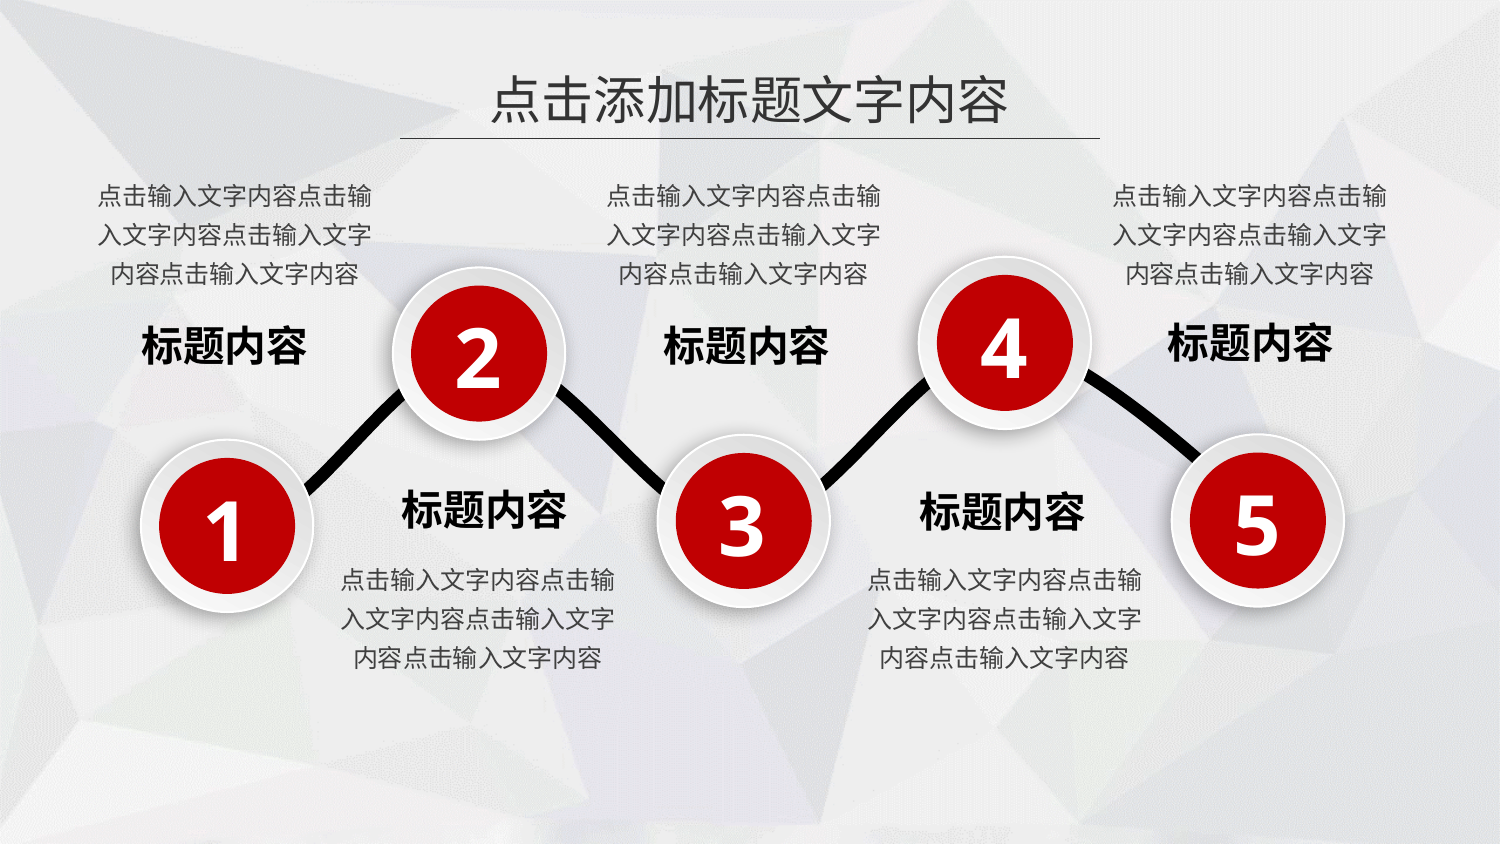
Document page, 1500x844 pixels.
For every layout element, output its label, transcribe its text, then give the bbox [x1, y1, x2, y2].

text_box 点击添加标题文字内容 [472, 60, 1028, 137]
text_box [1171, 434, 1345, 607]
text_box 点击输入文字内容点击输入文字内容点击输入文字内容点击输入文字内容 [325, 548, 631, 680]
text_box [657, 434, 831, 608]
text_box [318, 399, 651, 527]
text_box 标题内容 [337, 476, 632, 542]
text_box 点击输入文字内容点击输入文字内容点击输入文字内容点击输入文字内容 [591, 164, 897, 296]
text_box 点击输入文字内容点击输入文字内容点击输入文字内容点击输入文字内容 [852, 548, 1158, 680]
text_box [392, 267, 566, 440]
text_box 标题内容 [600, 311, 894, 377]
text_box 点击输入文字内容点击输入文字内容点击输入文字内容点击输入文字内容 [82, 164, 388, 296]
text_box 标题内容 [856, 478, 1151, 544]
picture [0, 0, 1500, 844]
text_box [835, 380, 1169, 522]
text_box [140, 439, 314, 613]
text_box 标题内容 [78, 312, 372, 378]
text_box 标题内容 [1104, 308, 1399, 374]
text_box 点击输入文字内容点击输入文字内容点击输入文字内容点击输入文字内容 [1097, 164, 1403, 296]
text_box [918, 256, 1092, 430]
